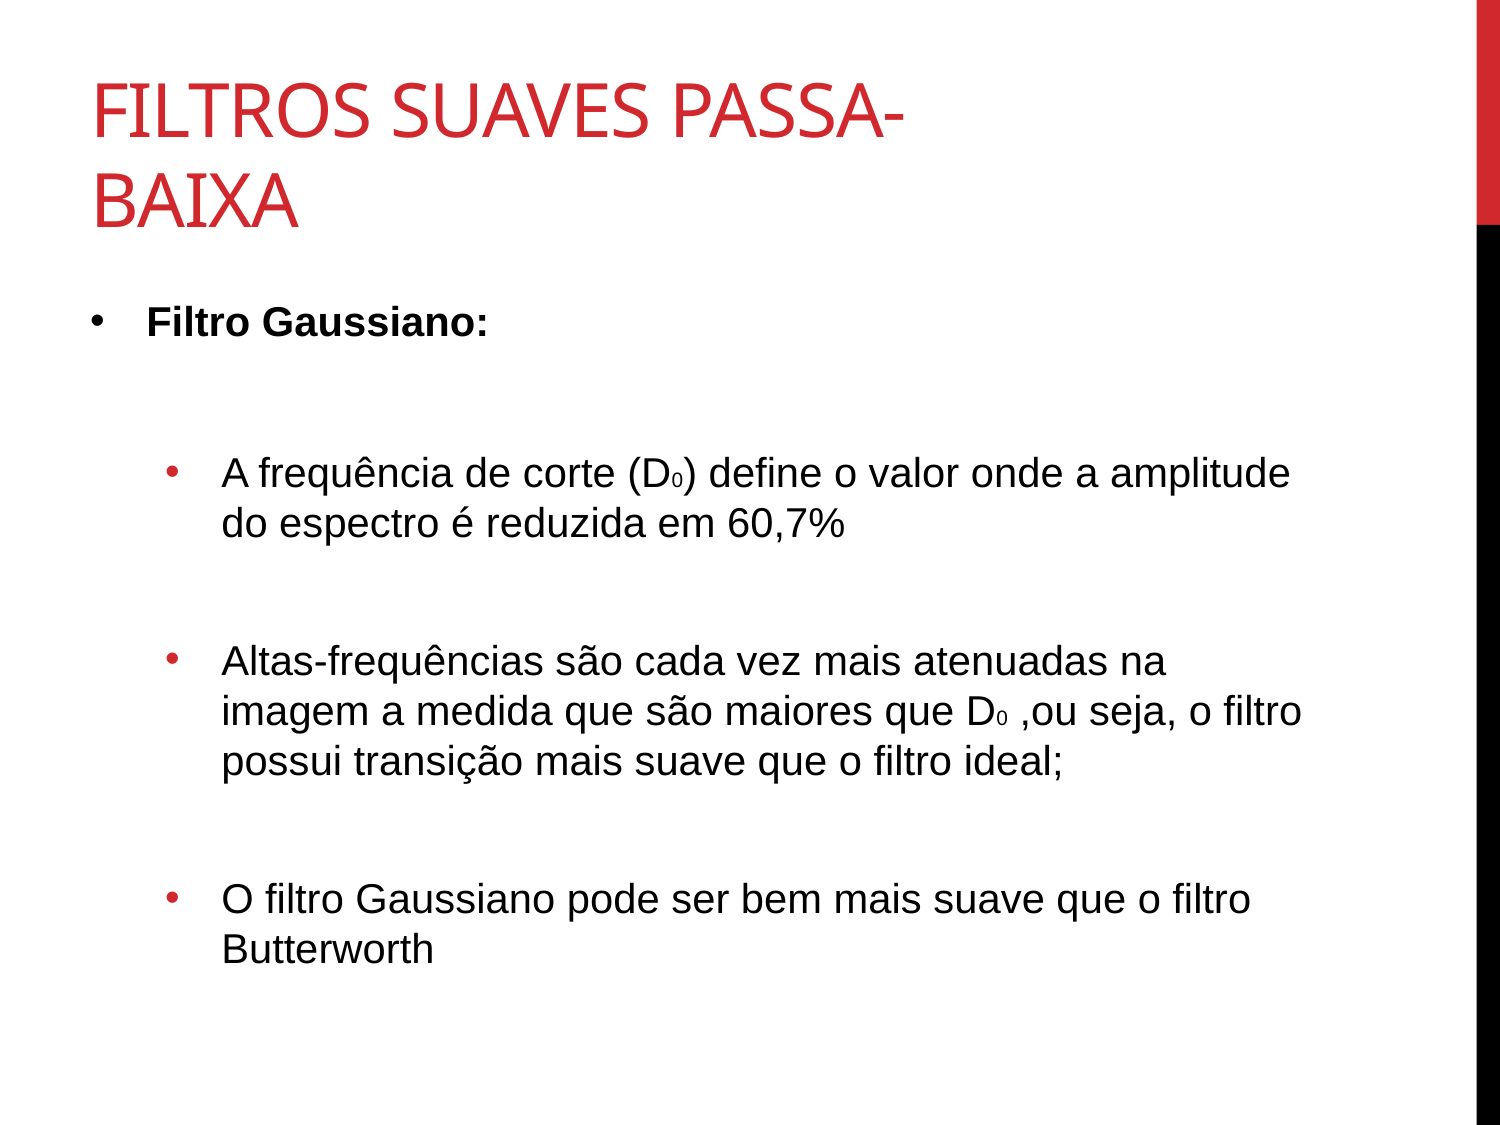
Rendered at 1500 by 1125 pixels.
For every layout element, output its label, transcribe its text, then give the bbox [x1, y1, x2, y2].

title Filtros suaves passa-baixa [75, 25, 1025, 250]
list Filtro Gaussiano: A frequência de corte (D0) define o valor onde a amplitude do espectro é reduzida em 60,7% Altas-frequências são cada vez mais atenuadas na imagem a medida que são maiores que D0 ,ou seja, o filtro possui transição mais suave que o filtro ideal; O filtro Gaussiano pode ser bem mais suave que o filtro Butterworth [75, 287, 1325, 1005]
